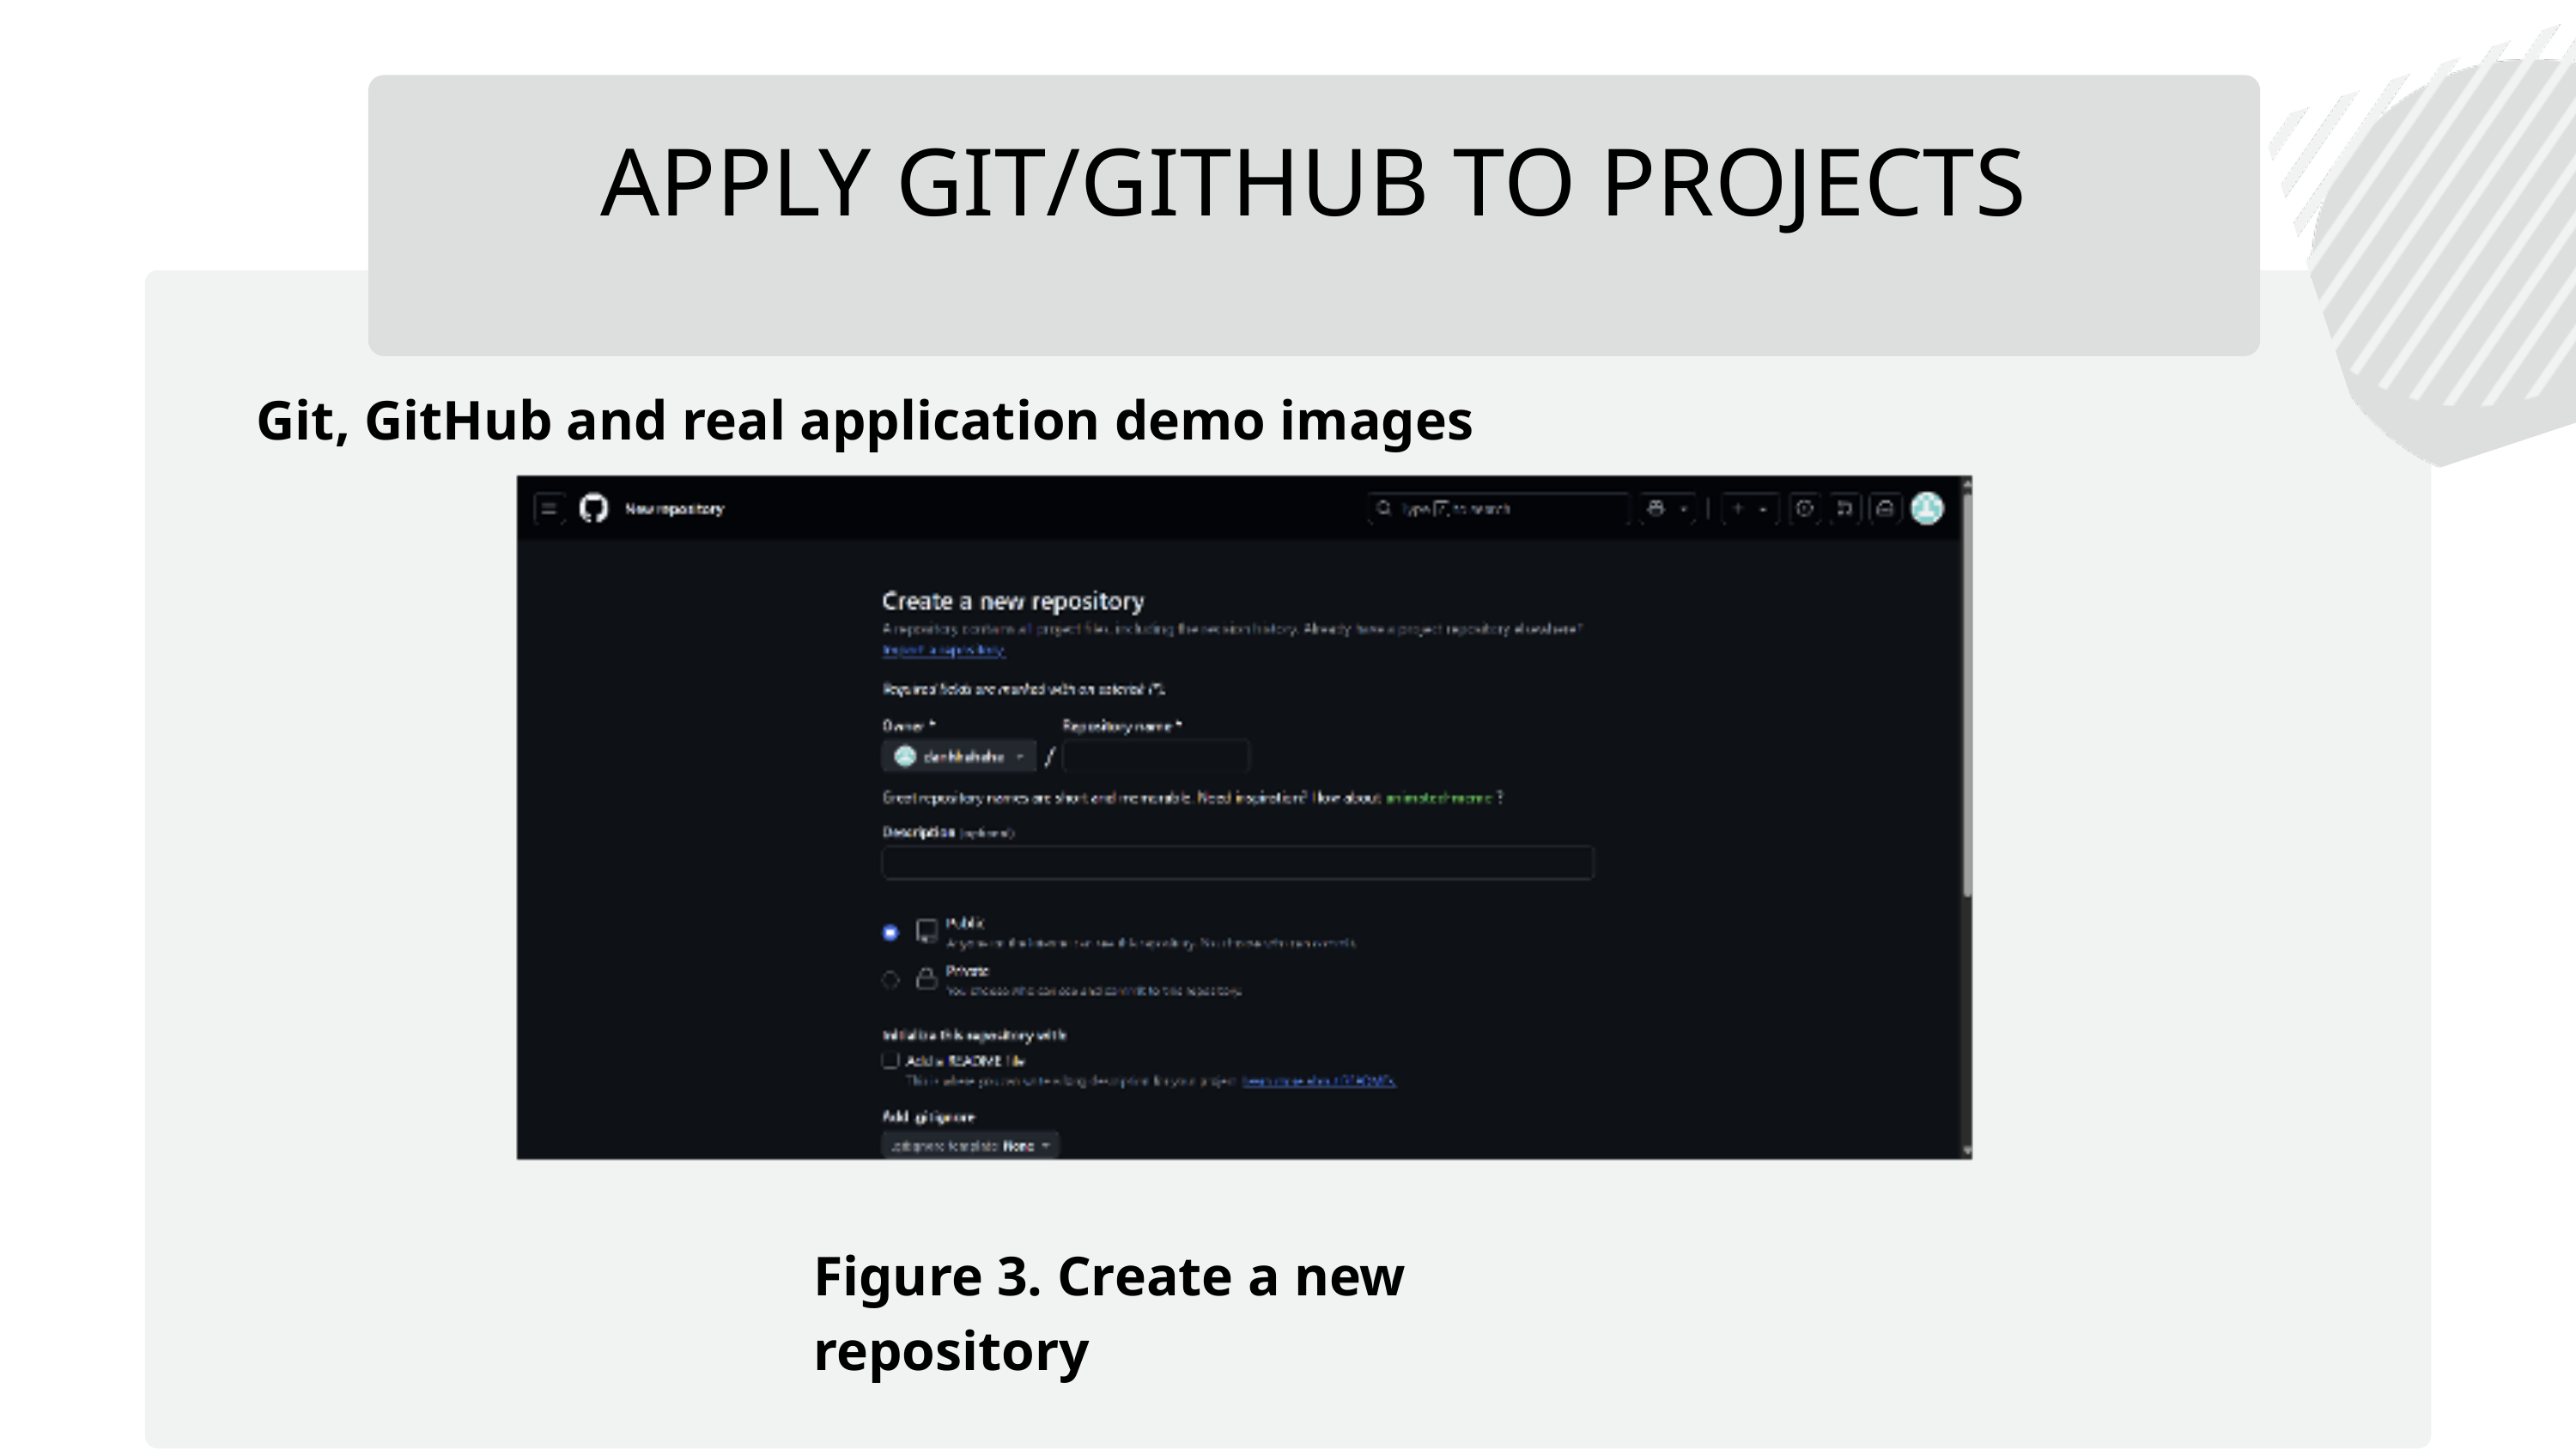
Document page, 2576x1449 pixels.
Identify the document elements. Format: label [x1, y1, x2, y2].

text_box [2267, 18, 2576, 470]
text_box [368, 75, 2261, 357]
text_box [144, 270, 2432, 1449]
